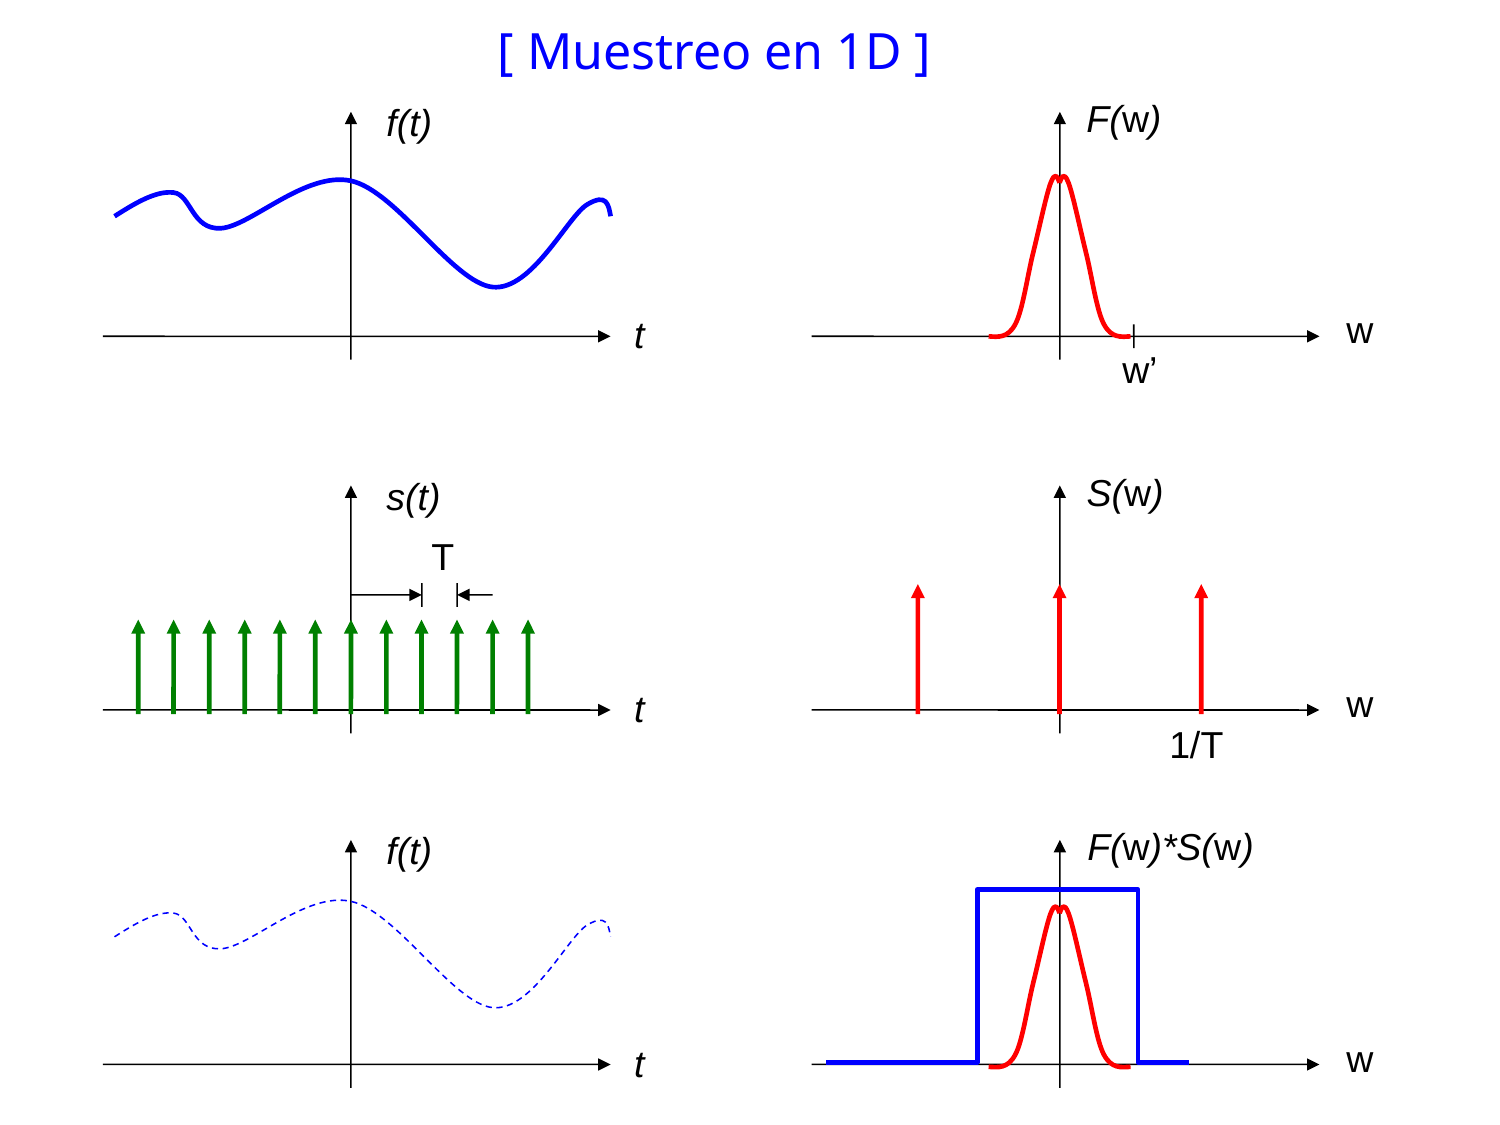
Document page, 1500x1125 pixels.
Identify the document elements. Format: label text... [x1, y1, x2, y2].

text_box [1053, 839, 1067, 889]
text_box f(t) [371, 819, 448, 880]
text_box [826, 889, 1189, 1063]
text_box F(w)*S(w) [1072, 815, 1269, 876]
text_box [988, 170, 1131, 339]
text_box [988, 901, 1131, 1069]
text_box [352, 330, 611, 343]
text_box [1135, 330, 1320, 343]
text_box [1135, 1058, 1320, 1071]
text_box t [619, 303, 660, 364]
text_box [1053, 111, 1067, 169]
text_box t [619, 1032, 660, 1092]
text_box [352, 1058, 611, 1071]
text_box w’ [1107, 338, 1173, 399]
text_box [344, 111, 358, 180]
text_box [ Muestreo en 1D ] [482, 11, 947, 87]
text_box [114, 179, 611, 288]
text_box f(t) [371, 91, 448, 152]
text_box w [1331, 1027, 1389, 1087]
text_box [344, 839, 358, 901]
text_box w [1331, 298, 1389, 359]
text_box F(w) [1071, 87, 1177, 148]
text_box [102, 460, 1390, 775]
text_box [114, 900, 611, 1008]
